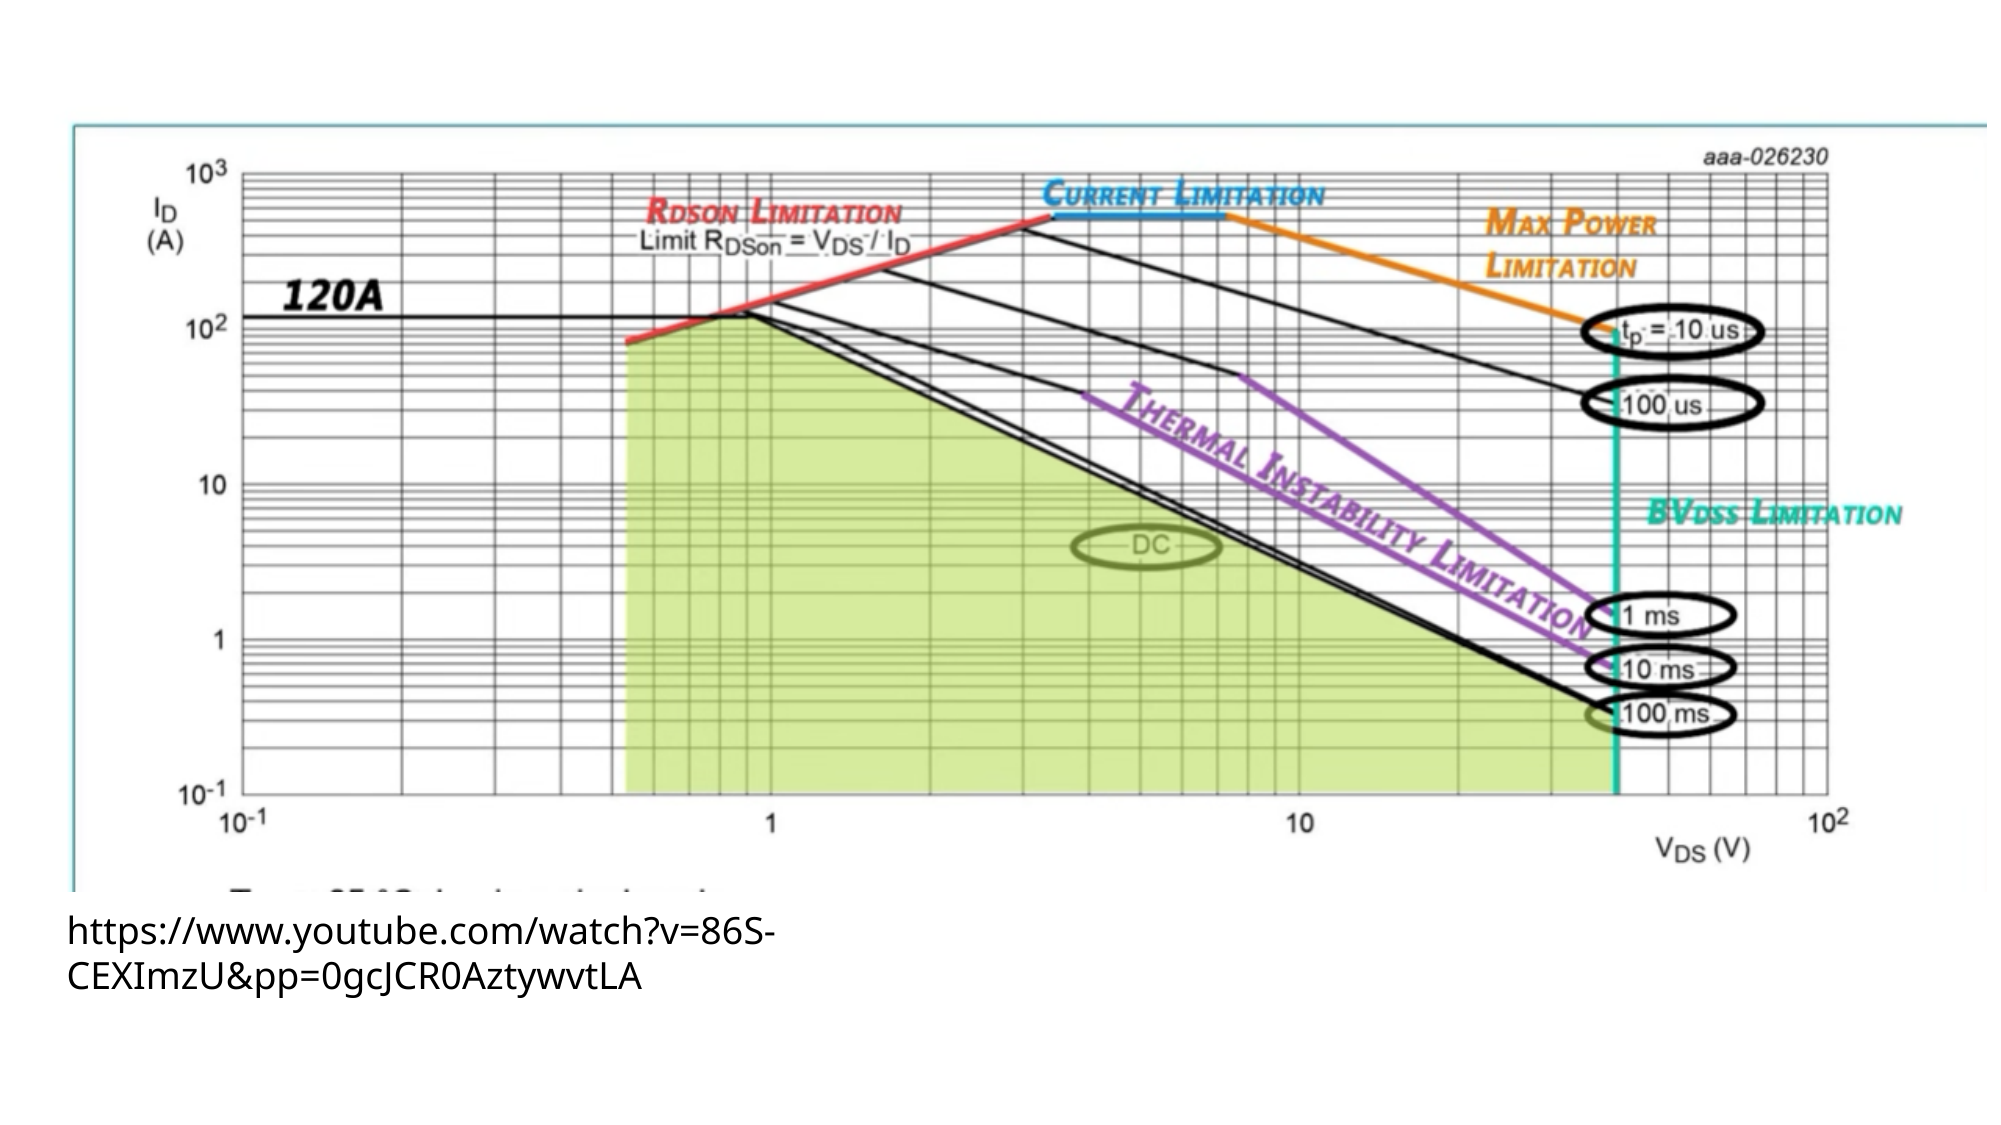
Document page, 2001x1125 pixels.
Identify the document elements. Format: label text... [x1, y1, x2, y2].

picture [13, 70, 1987, 893]
text_box https://www.youtube.com/watch?v=86S-CEXImzU&pp=0gcJCR0AztywvtLA [51, 899, 1052, 1005]
